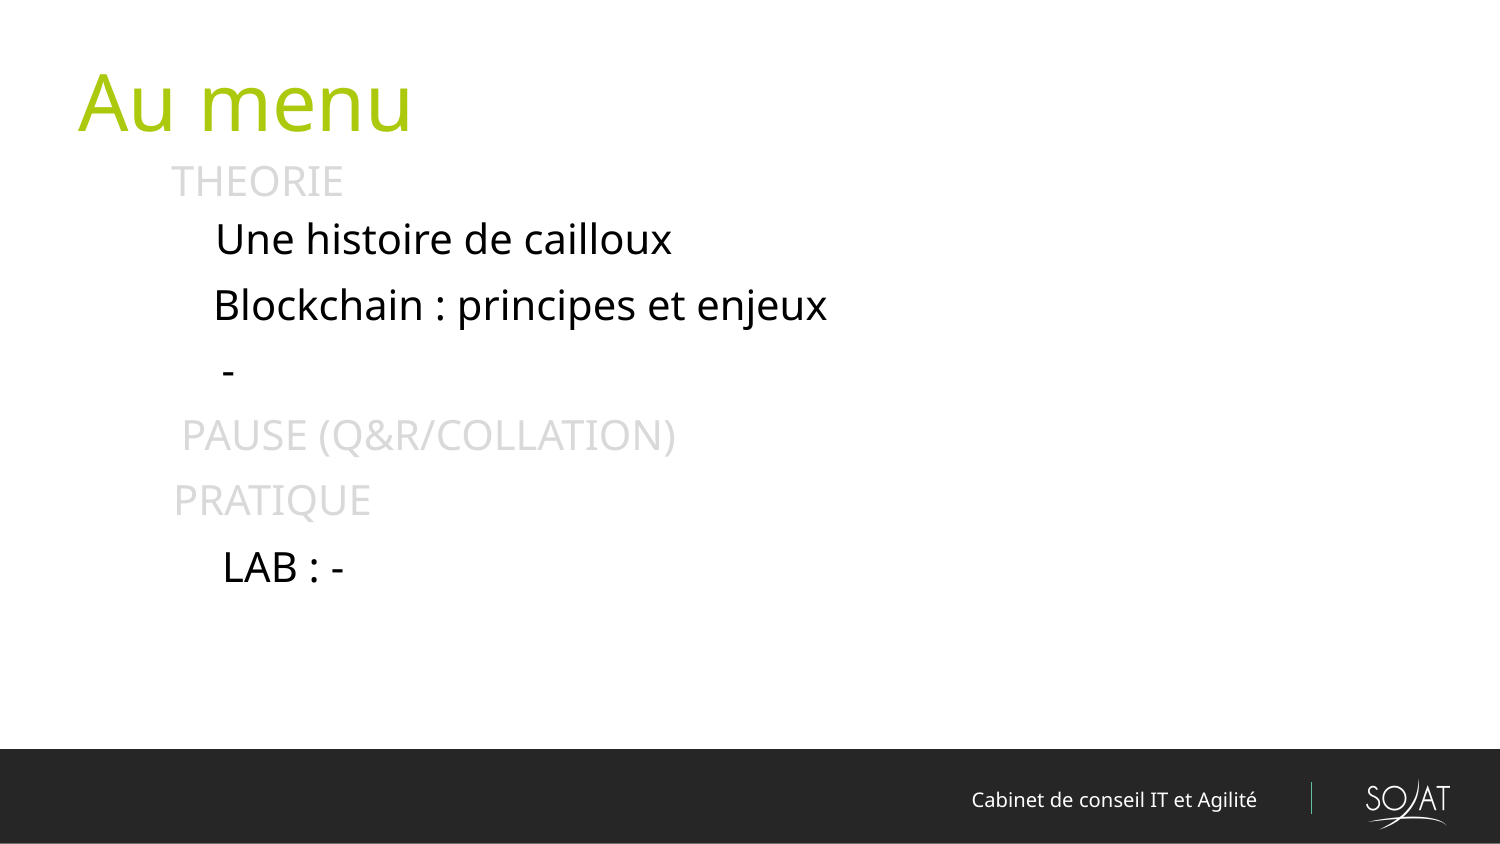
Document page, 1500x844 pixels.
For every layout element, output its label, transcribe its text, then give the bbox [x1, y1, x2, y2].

text_box LAB : - [207, 532, 360, 598]
text_box PRATIQUE [158, 466, 387, 532]
text_box - [206, 336, 251, 401]
text_box Blockchain : principes et enjeux [198, 271, 843, 336]
title Au menu [63, 36, 1406, 120]
picture [1365, 778, 1451, 830]
text_box PAUSE (Q&R/COLLATION) [166, 401, 691, 467]
text_box Une histoire de cailloux [200, 205, 688, 271]
text_box THEORIE [156, 147, 360, 213]
